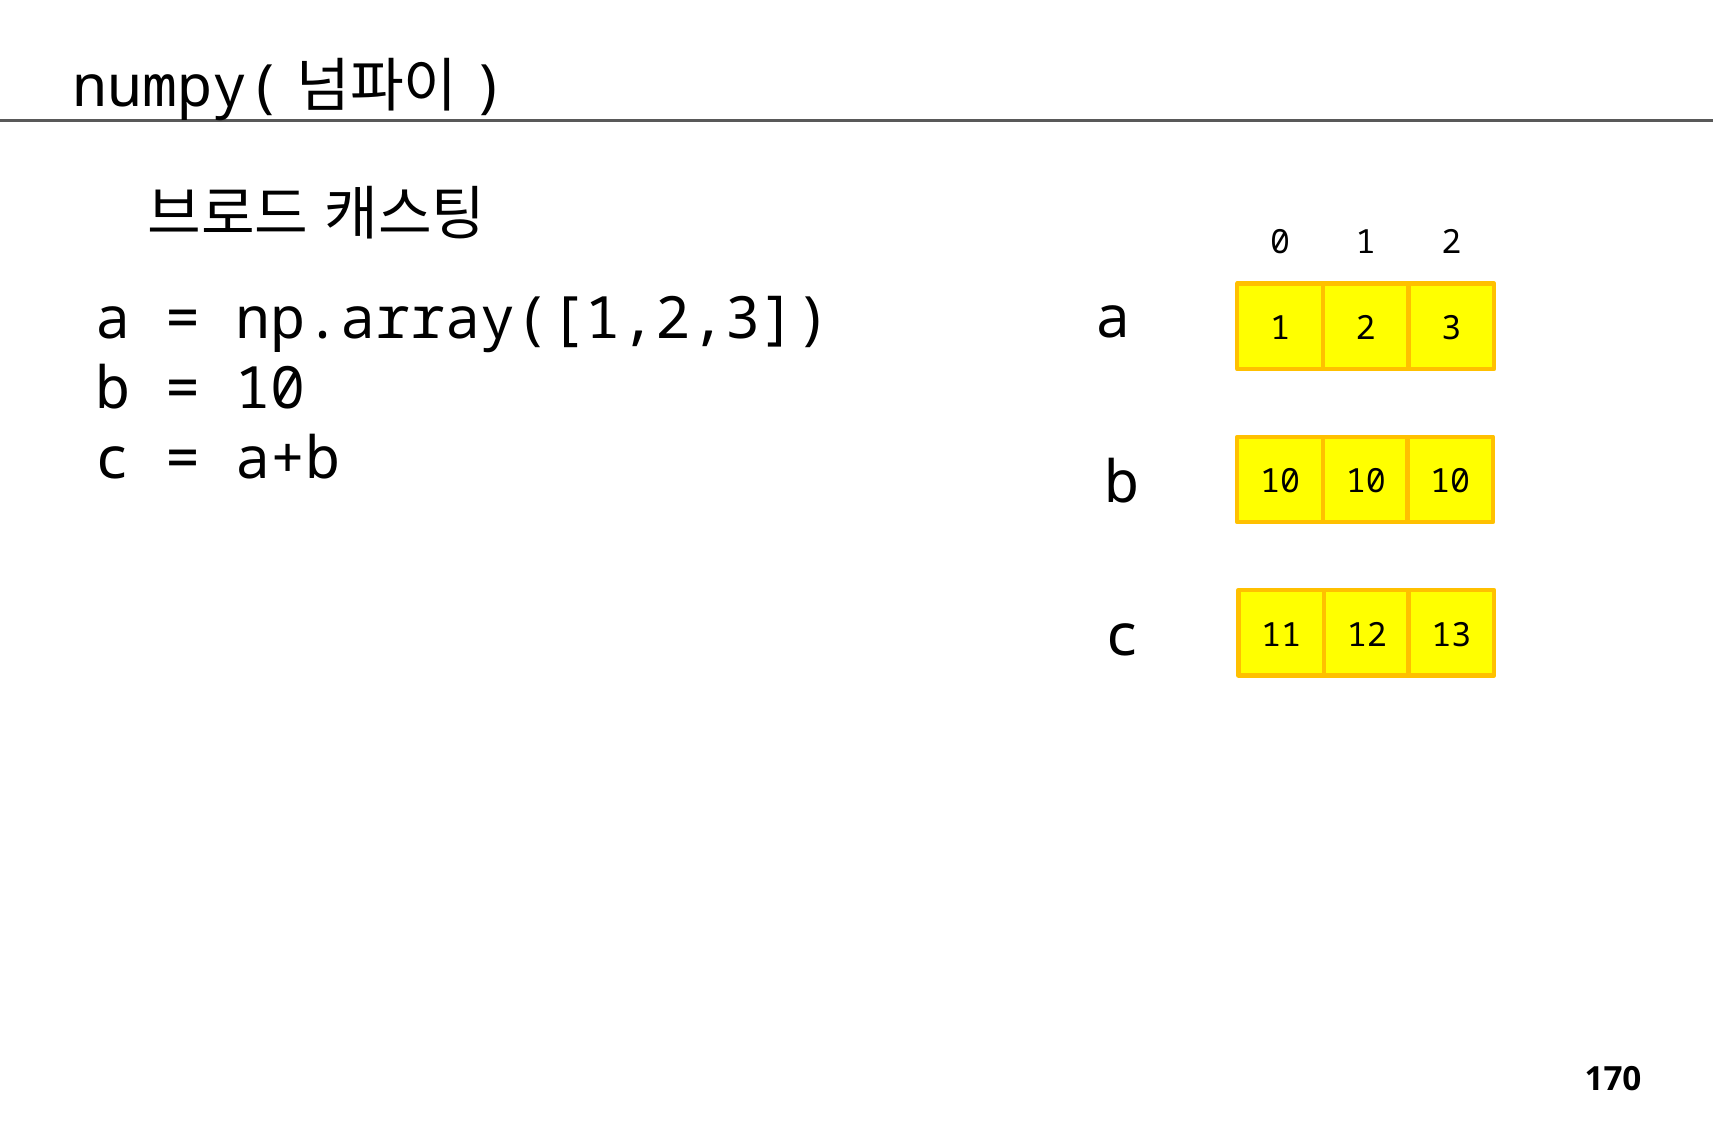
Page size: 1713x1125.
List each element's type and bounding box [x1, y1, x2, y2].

text_box [1235, 196, 1496, 371]
text_box [1236, 588, 1496, 678]
text_box [57, 40, 521, 126]
text_box [1081, 271, 1146, 357]
text_box [1235, 435, 1495, 524]
text_box [133, 168, 501, 254]
text_box [81, 272, 846, 498]
text_box [1089, 436, 1154, 522]
text_box [1090, 589, 1155, 675]
